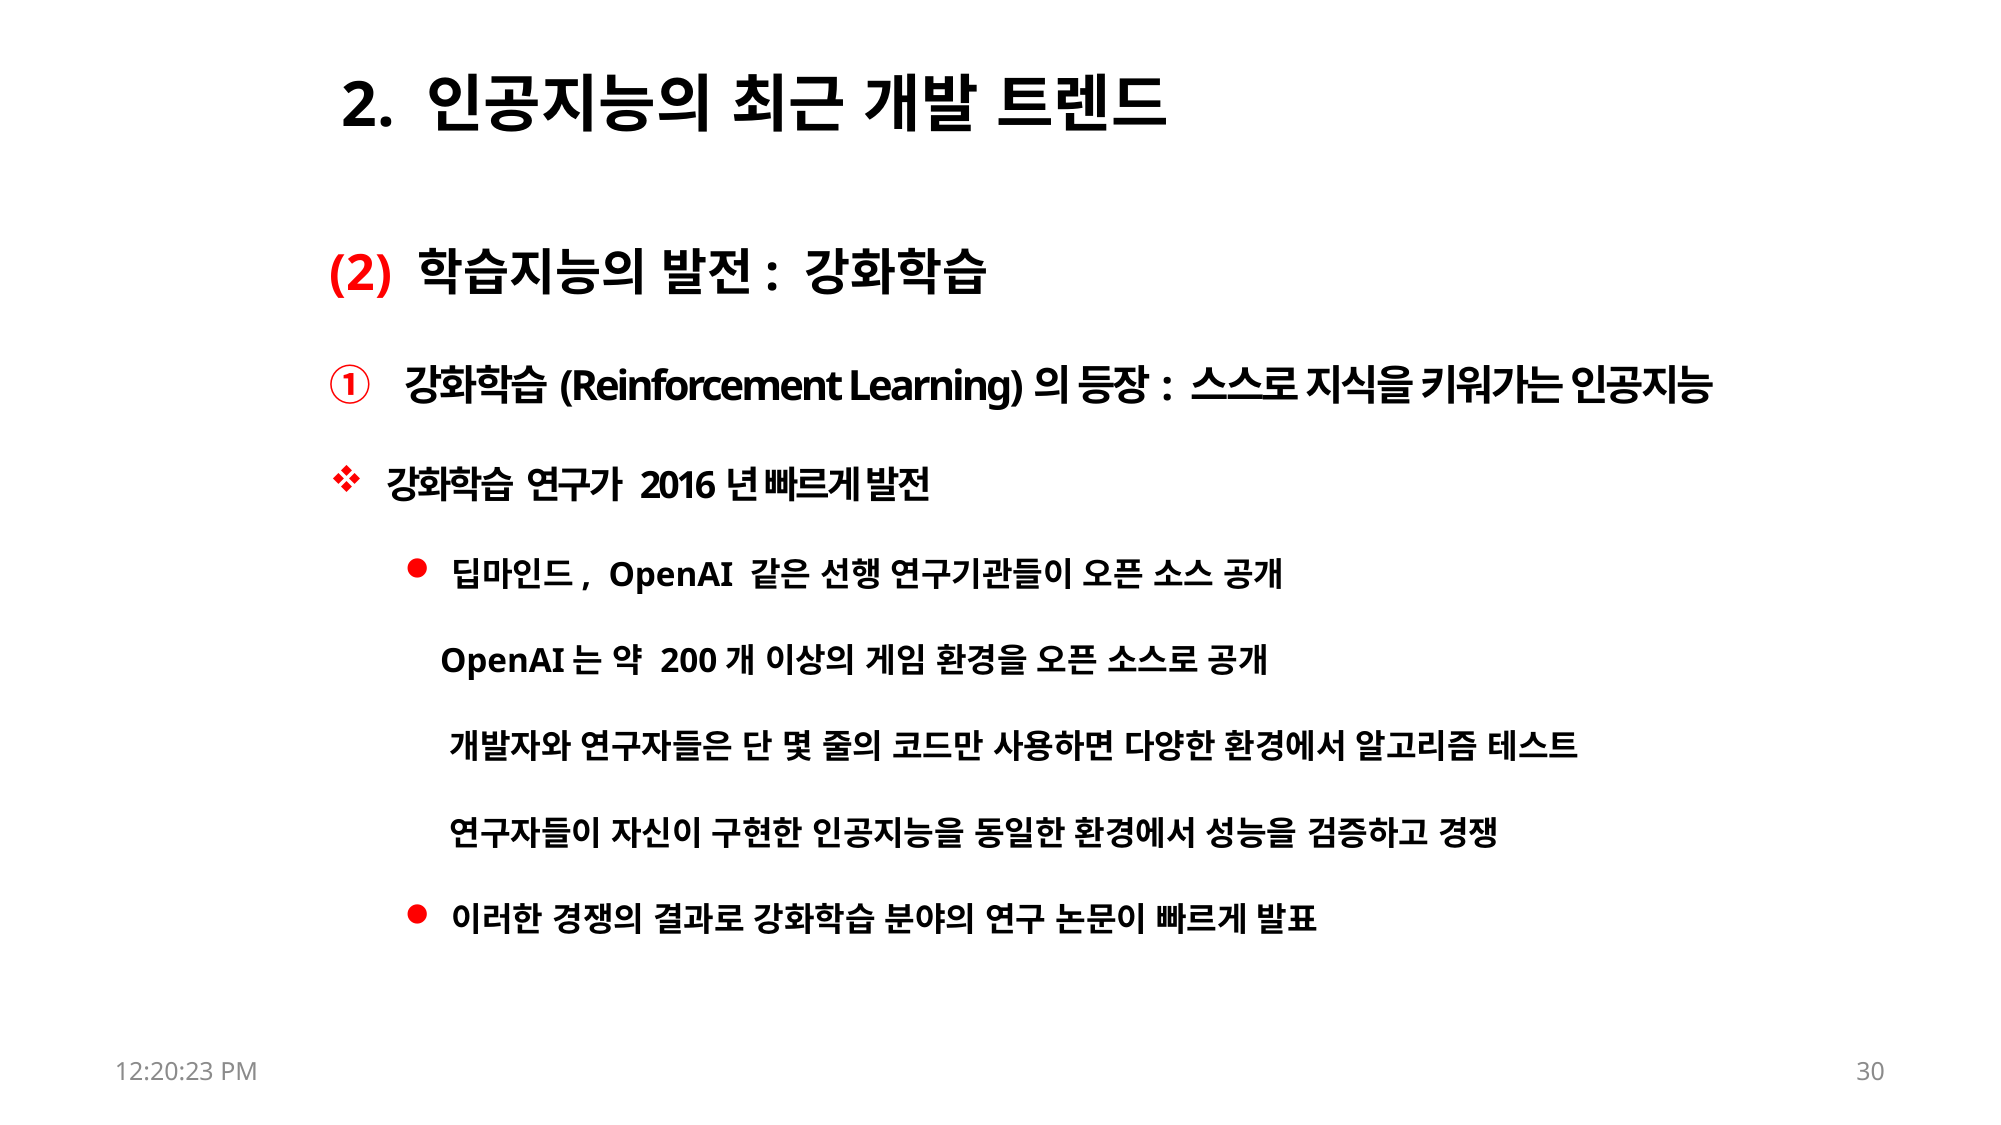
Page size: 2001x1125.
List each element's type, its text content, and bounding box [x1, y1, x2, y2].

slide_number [99, 1042, 567, 1103]
title 2. 인공지능의 최근 개발 트렌드 [326, 42, 1677, 161]
slide_number 30 [1433, 1042, 1900, 1103]
list (2) 학습지능의 발전: 강화학습 강화학습(Reinforcement Learning)의 등장: 스스로 지식을 키워가는 인공지능 강화학습 연구가 2016년 빠르게 발전 딥마인드, OpenAI 같은 선행 연구기관들이 오픈 소스 공개 OpenAI는 약 200개 이상의 게임 환경을 오픈 소스로 공개 개발자와 연구자들은 단 몇 줄의 코드만 사용하면 다양한 환경에서 알고리즘 테스트 연구자들이 자신이 구현한 인공지능을 동일한 환경에서 성능을 검증하고 경쟁 이러한 경쟁의 결과로 강화학습 분야의 연구 논문이 빠르게 발표 [314, 172, 1750, 1106]
